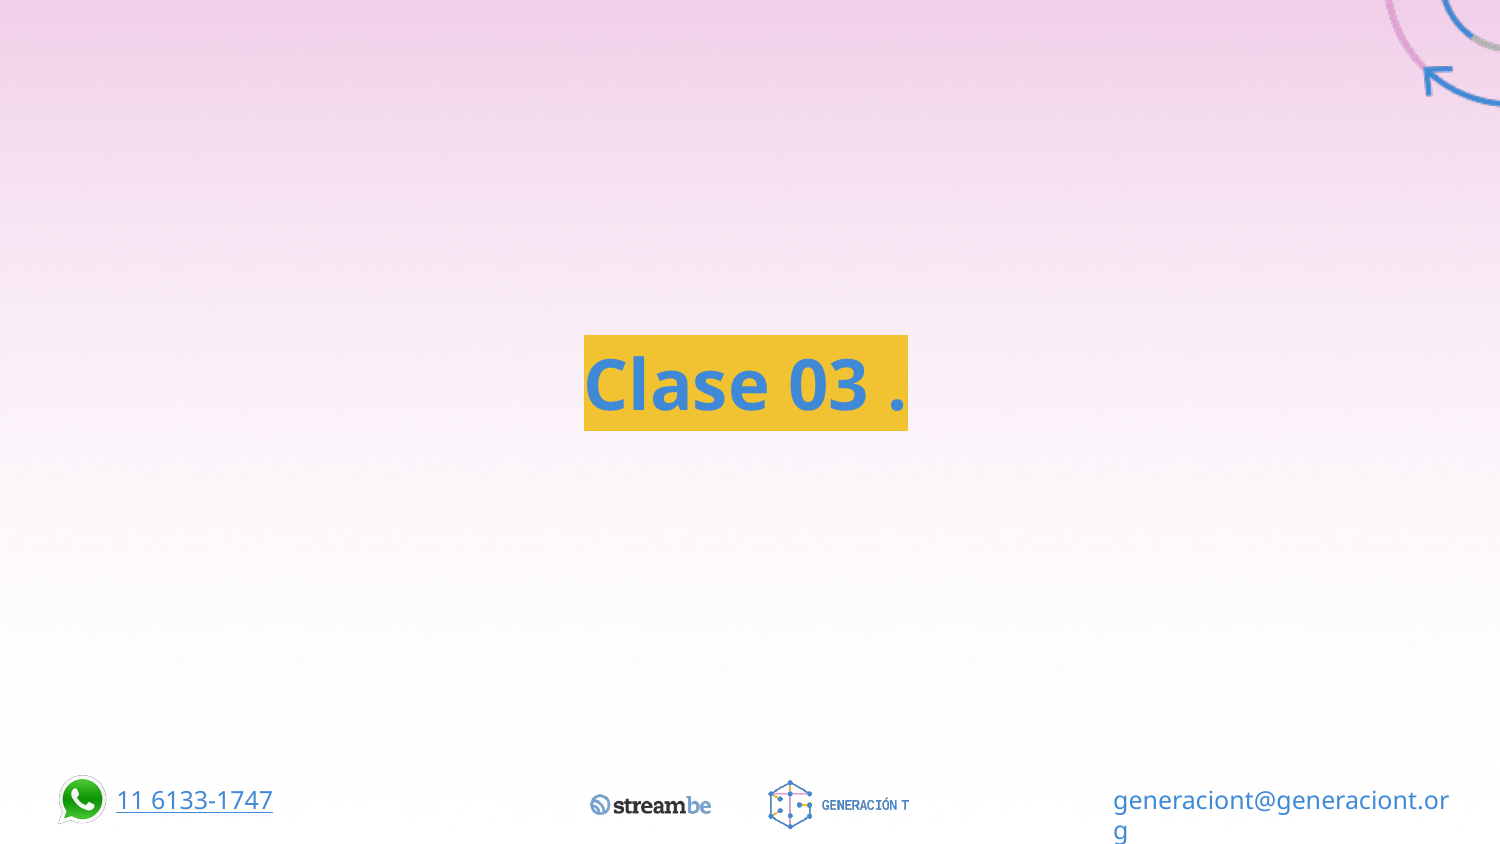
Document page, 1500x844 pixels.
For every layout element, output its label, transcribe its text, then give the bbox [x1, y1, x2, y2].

text_box generaciont@generaciont.org [1101, 773, 1473, 844]
picture [0, 0, 1500, 844]
text_box Clase 03 . [371, 338, 1121, 438]
text_box 11 6133-1747 [109, 773, 476, 830]
